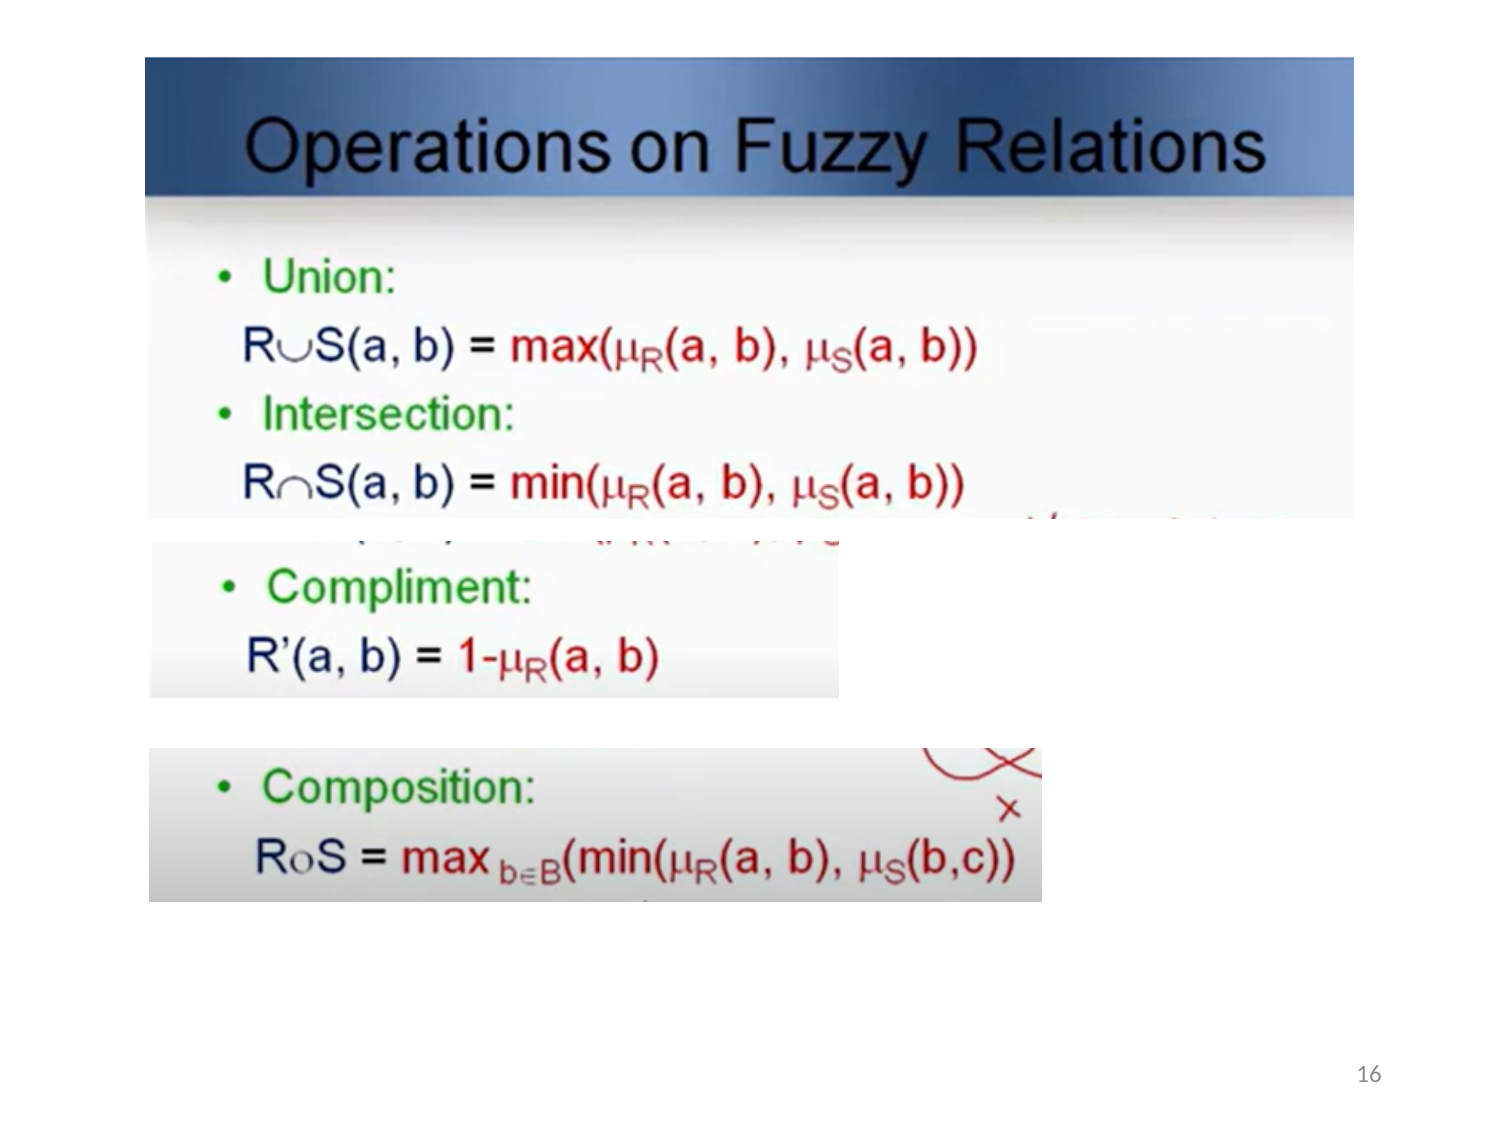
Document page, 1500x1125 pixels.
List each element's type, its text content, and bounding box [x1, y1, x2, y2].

slide_number 16 [1059, 1042, 1397, 1103]
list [149, 748, 1042, 902]
picture [145, 56, 1354, 519]
picture [149, 541, 839, 698]
